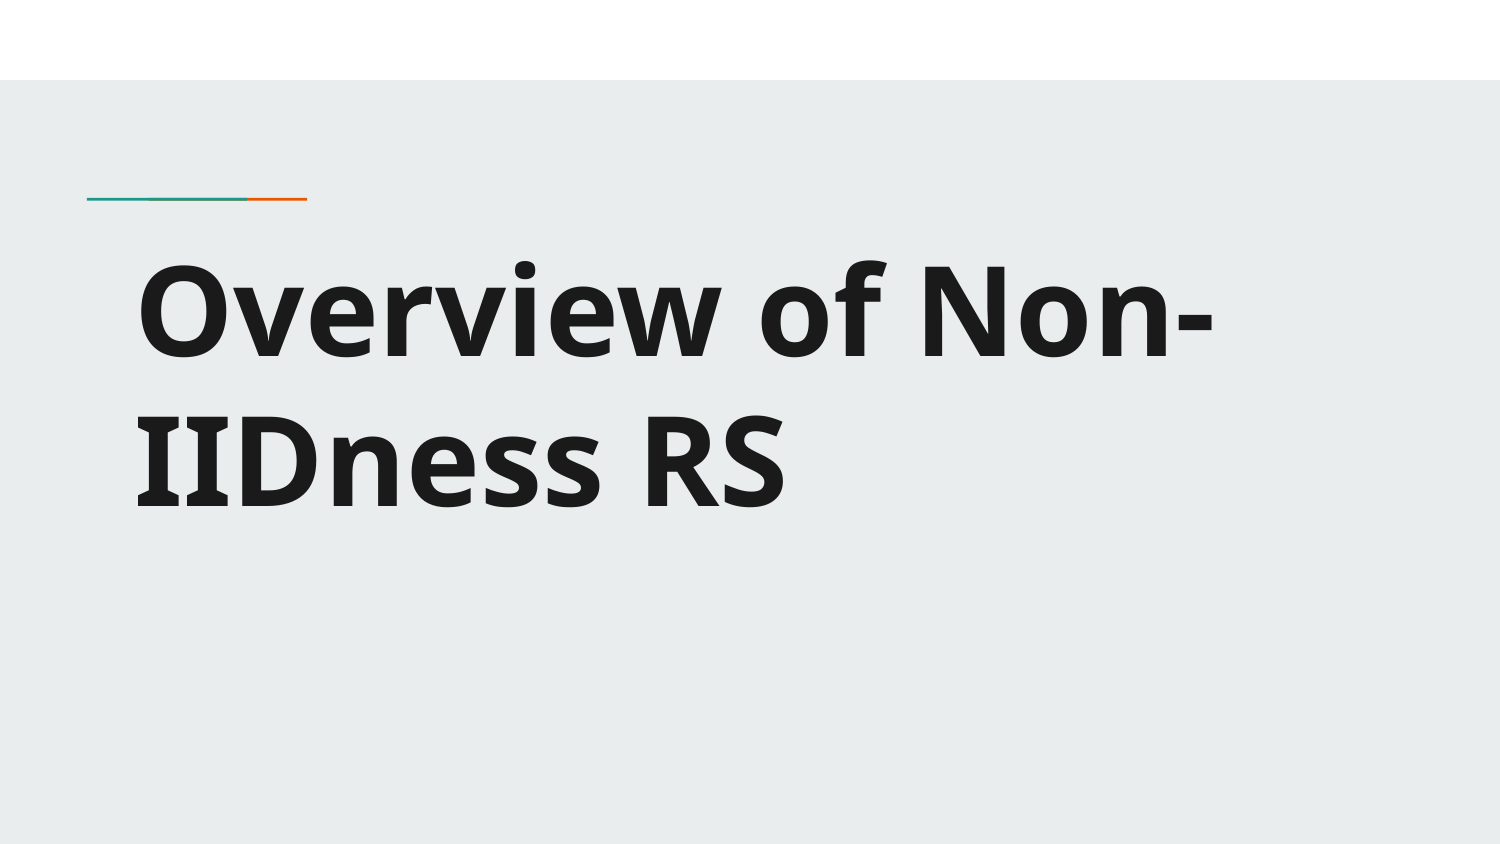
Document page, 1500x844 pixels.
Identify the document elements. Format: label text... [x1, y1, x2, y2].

title Overview of Non-IIDness RS [119, 216, 1381, 490]
